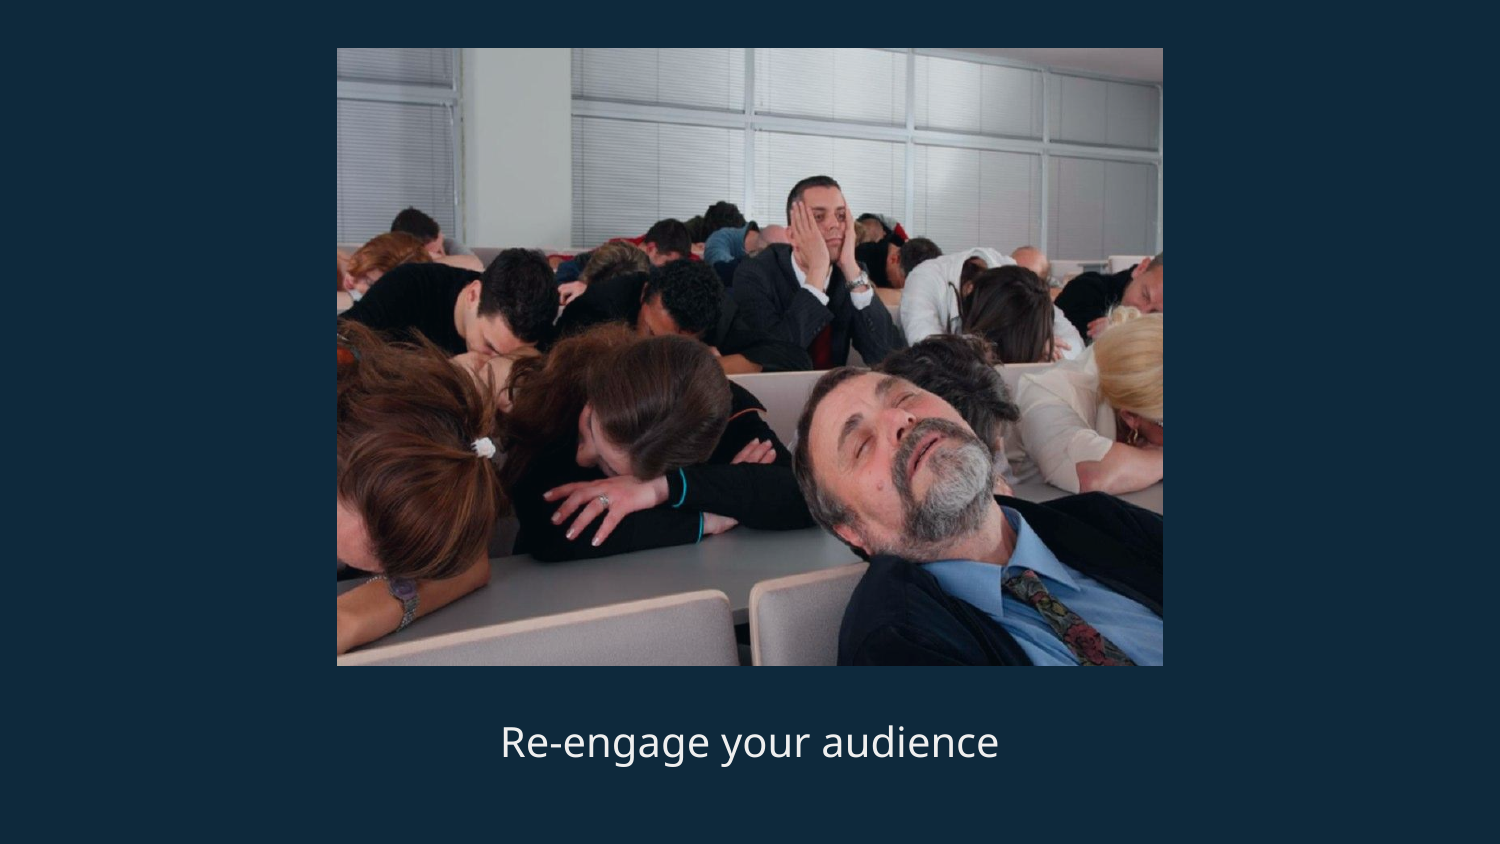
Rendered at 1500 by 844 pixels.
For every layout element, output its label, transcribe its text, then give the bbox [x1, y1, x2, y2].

picture [337, 47, 1163, 667]
title Re-engage your audience [0, 684, 1500, 782]
